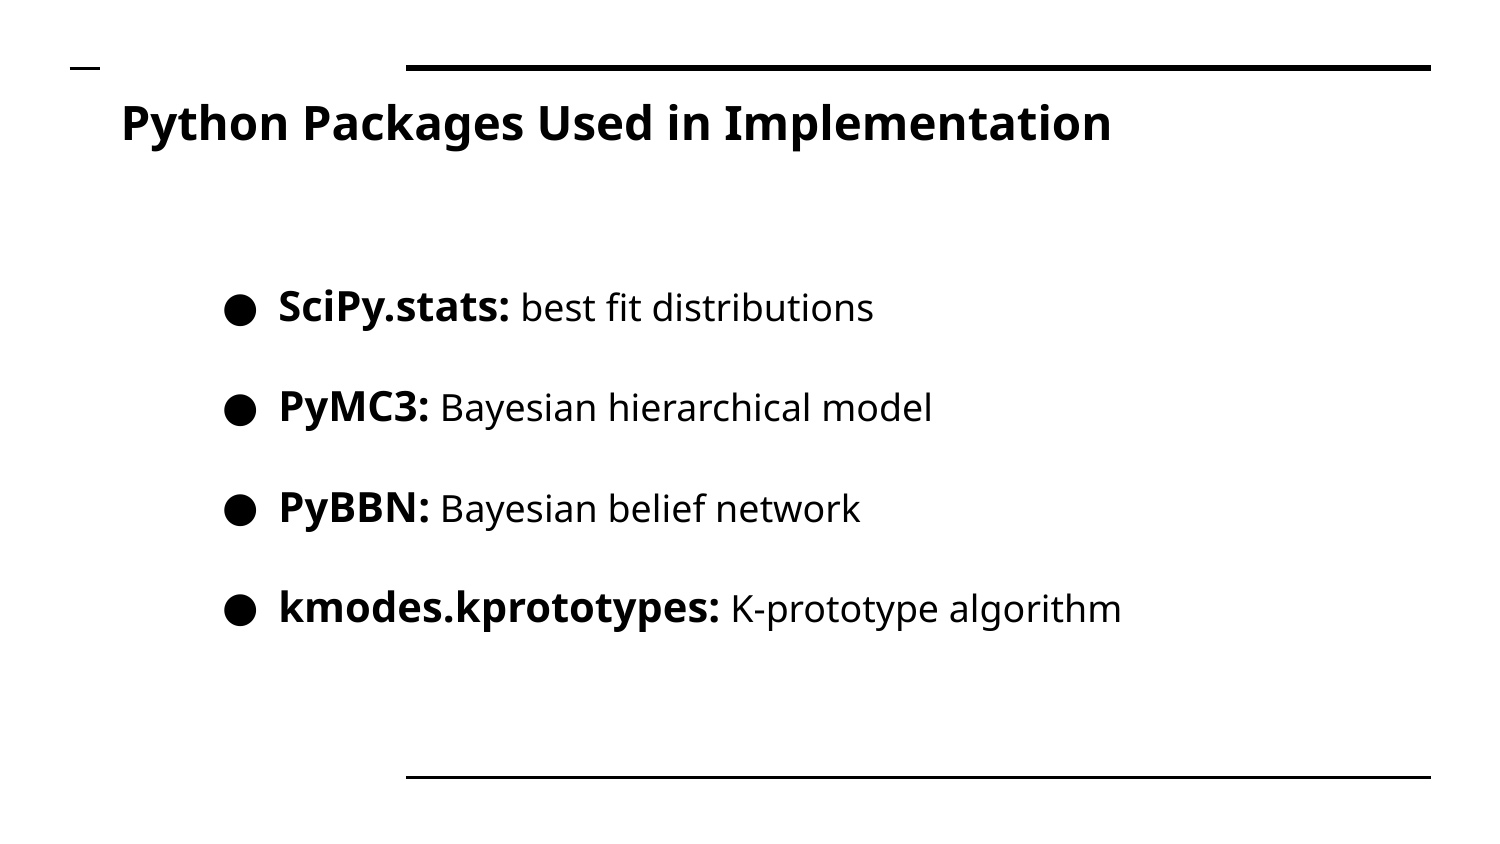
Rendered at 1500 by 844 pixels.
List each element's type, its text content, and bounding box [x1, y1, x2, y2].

title Python Packages Used in Implementation [105, 78, 1367, 167]
list SciPy.stats: best fit distributions PyMC3: Bayesian hierarchical model PyBBN: Bayesian belief network kmodes.kprototypes: K-prototype algorithm [188, 214, 1226, 703]
